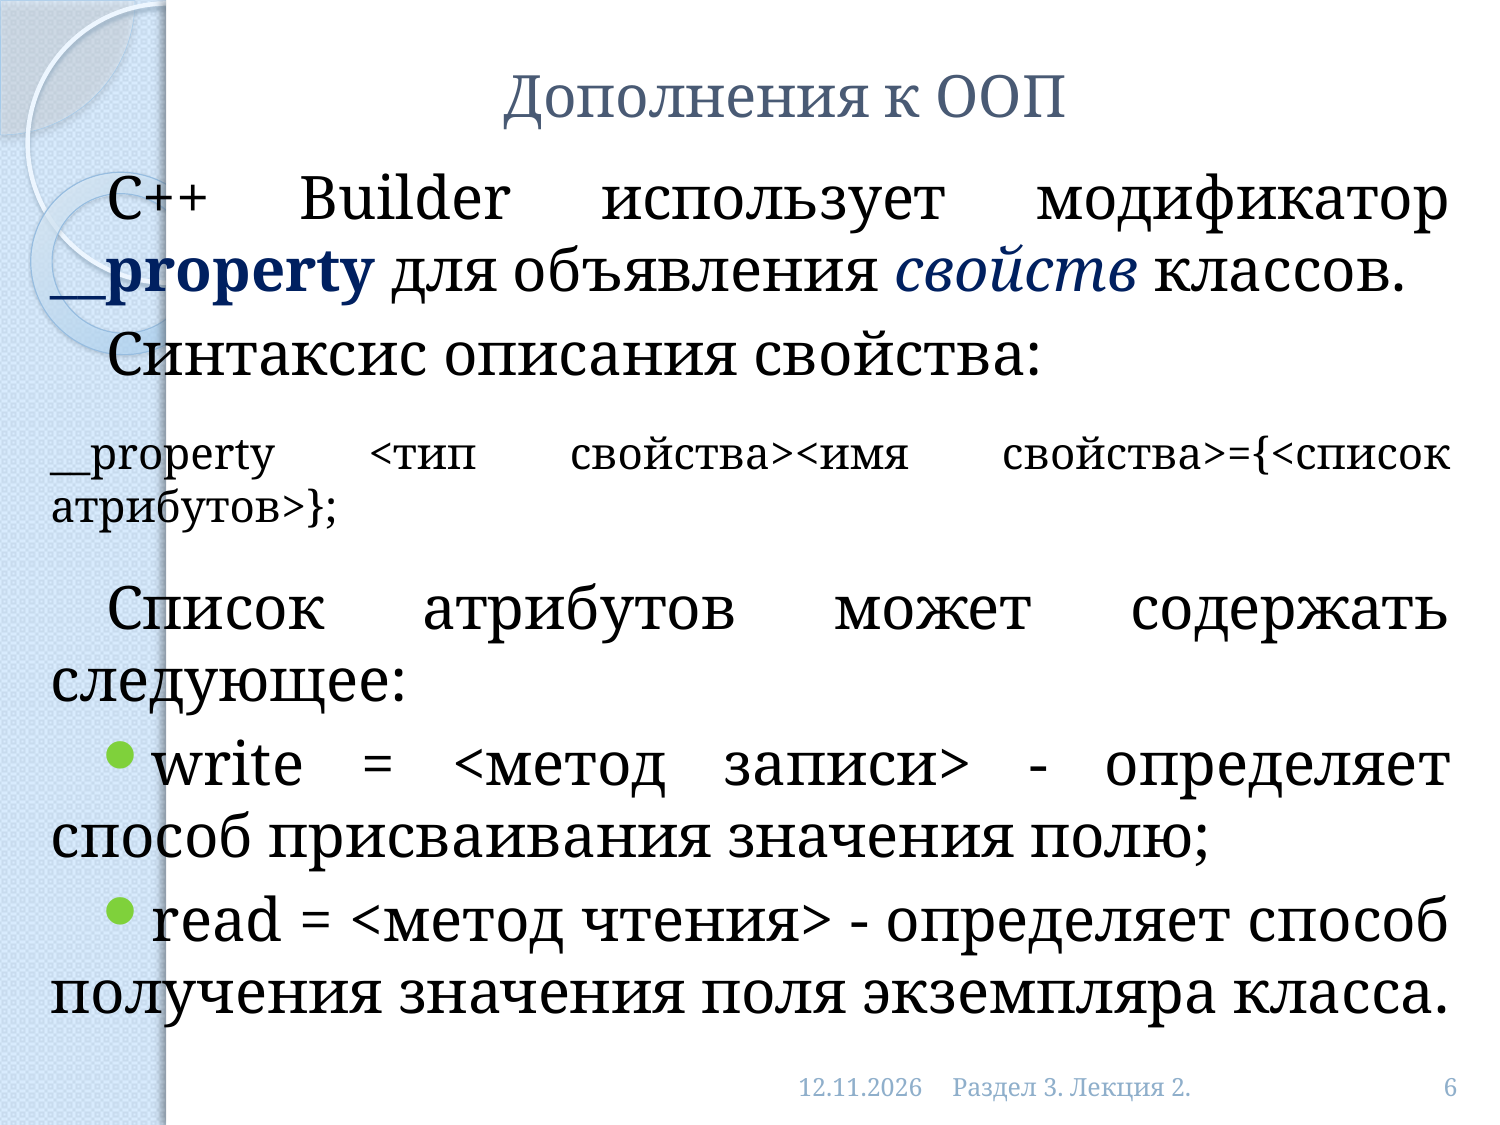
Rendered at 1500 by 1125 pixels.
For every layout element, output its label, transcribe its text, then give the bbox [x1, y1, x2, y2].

list C++ Builder использует модификатор __property для объявления свойств классов. Синтаксис описания свойства: __property <тип свойства><имя свойства>={<список атрибутов>}; Список атрибутов может содержать следующее: write = <метод записи> - определяет способ присваивания значения полю; read = <метод чтения> - определяет способ получения значения поля экземпляра класса. [35, 152, 1466, 1067]
slide_number 6 [1413, 1034, 1488, 1113]
footer Раздел 3. Лекция 2. [937, 1034, 1413, 1113]
title Дополнения к ООП [46, 23, 1500, 164]
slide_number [587, 1034, 937, 1113]
